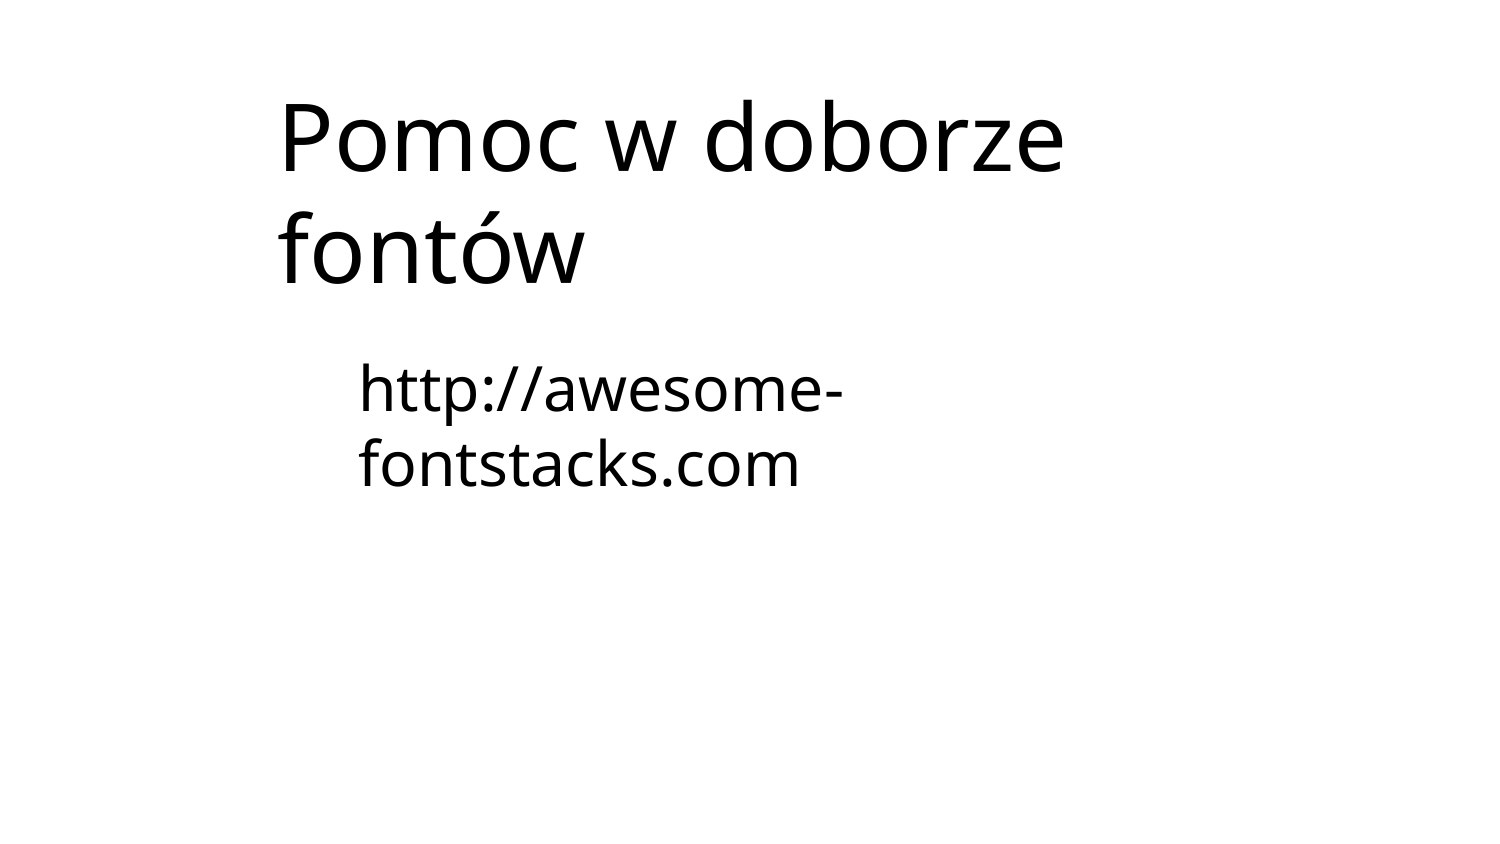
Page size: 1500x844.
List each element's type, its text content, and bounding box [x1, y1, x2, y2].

text_box Pomoc w doborze fontów [262, 70, 1193, 310]
text_box http://awesome-fontstacks.com [343, 342, 1255, 507]
